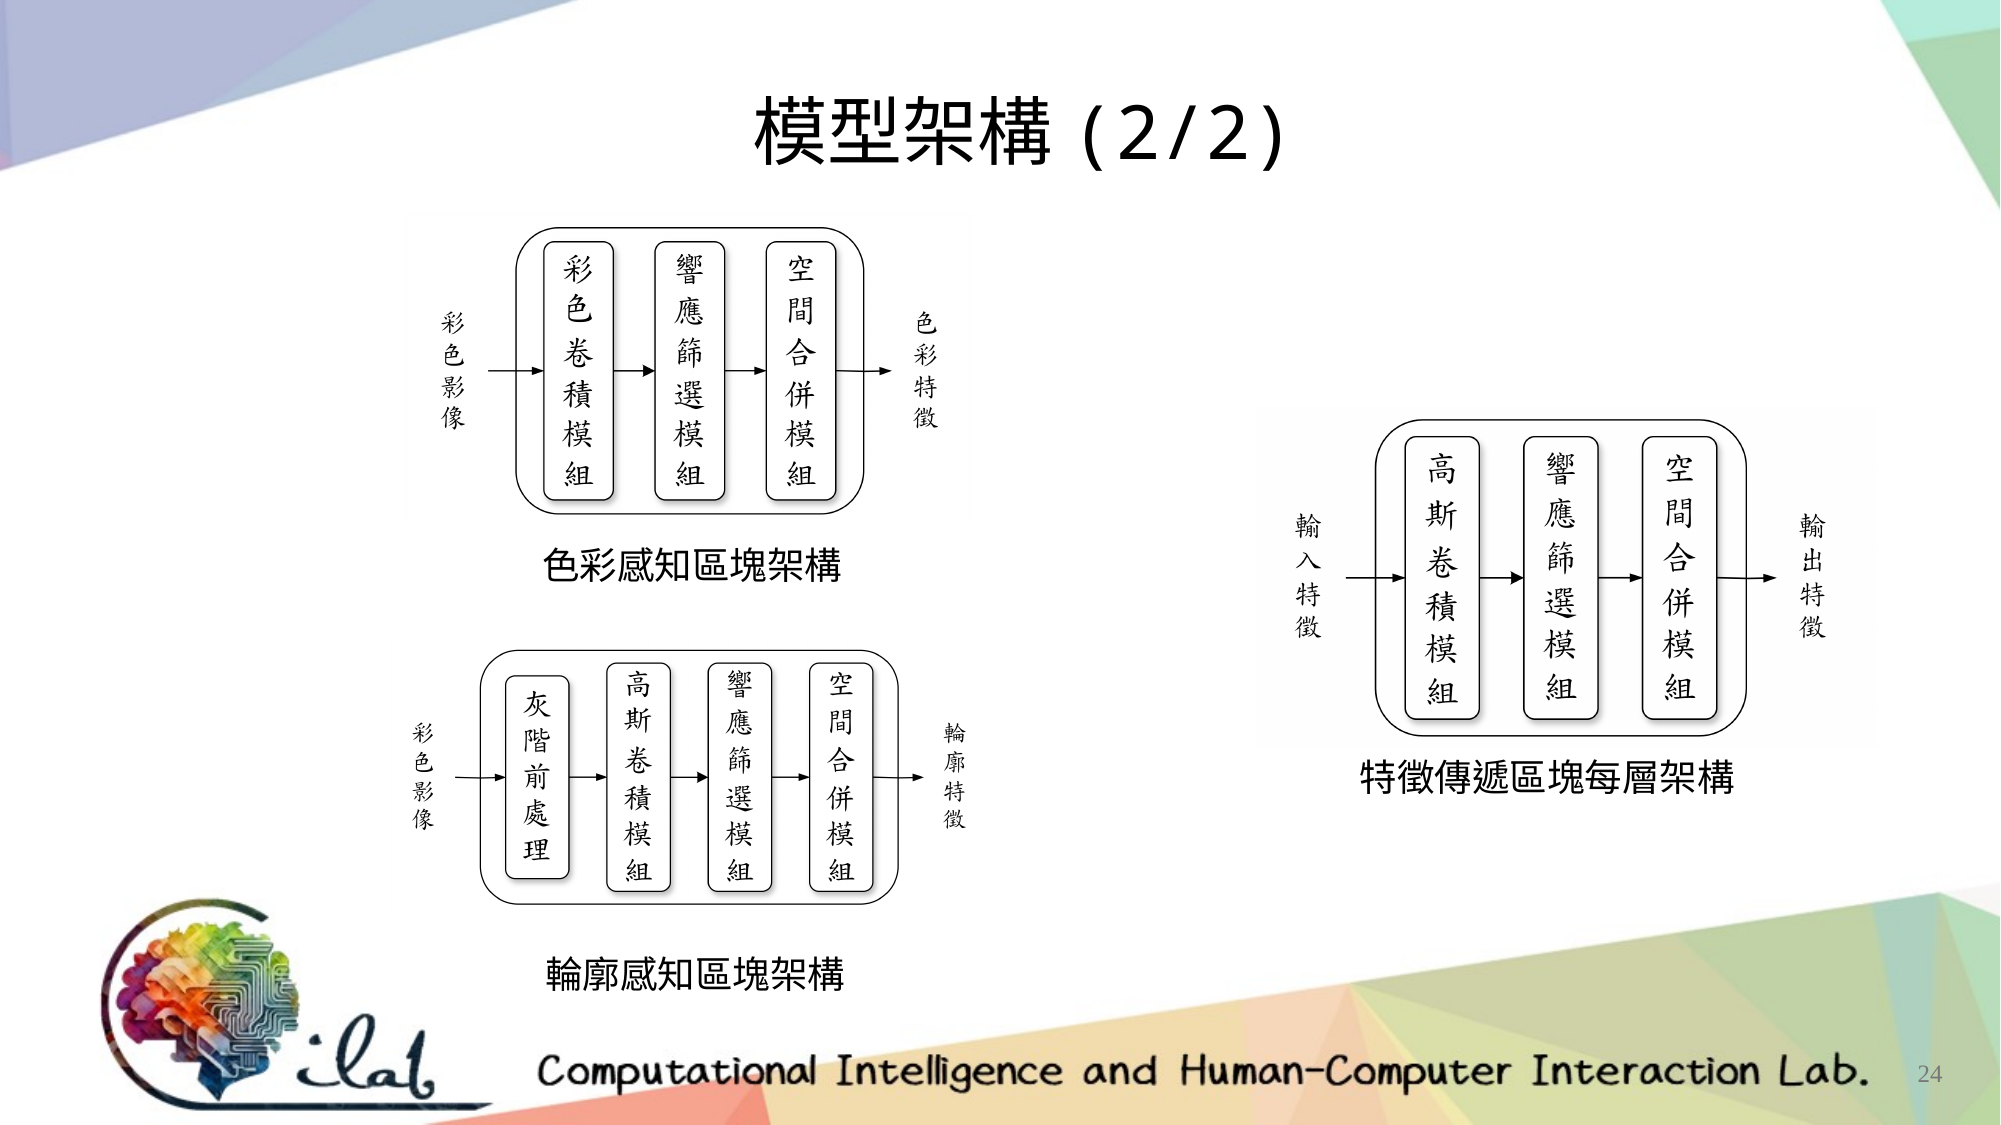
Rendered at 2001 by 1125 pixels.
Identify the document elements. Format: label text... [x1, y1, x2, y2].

text_box 色彩感知區塊架構 [527, 535, 873, 595]
slide_number 24 [1507, 1042, 1958, 1103]
text_box 特徵傳遞區塊每層架構 [1344, 749, 1764, 806]
picture [0, 0, 2001, 1125]
text_box 模型架構(2/2) [738, 77, 1311, 182]
text_box 輪廓感知區塊架構 [530, 943, 870, 1004]
